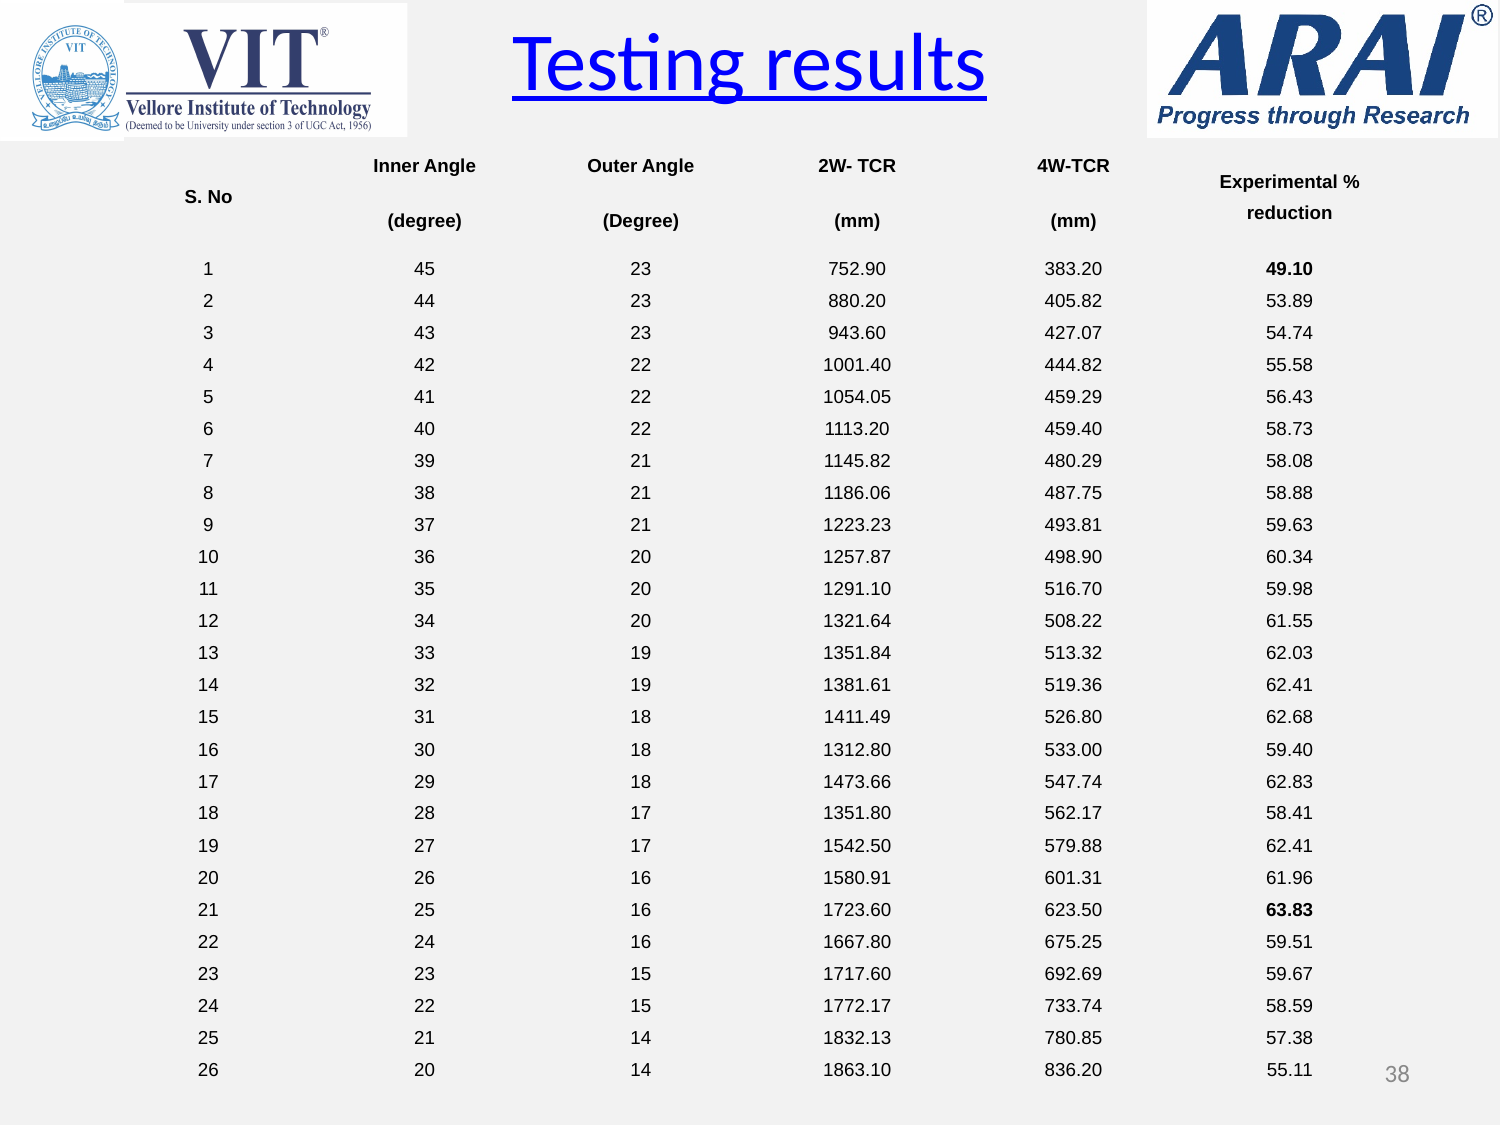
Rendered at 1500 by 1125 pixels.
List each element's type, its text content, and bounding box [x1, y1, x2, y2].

table_cell 2 [100, 279, 317, 311]
table_cell 41 [317, 375, 533, 407]
table_cell 16 [533, 921, 749, 953]
table_cell 383.20 [965, 247, 1182, 279]
table_cell 427.07 [965, 311, 1182, 343]
table_cell 15 [533, 985, 749, 1017]
table_cell 459.40 [965, 407, 1182, 440]
table_cell 692.69 [965, 953, 1182, 985]
table_cell 547.74 [965, 760, 1182, 792]
table_cell 5 [100, 375, 317, 407]
table_cell 836.20 [965, 1049, 1074, 1081]
table_cell 780.85 [965, 1017, 1182, 1049]
table_cell 17 [533, 824, 749, 856]
table_cell 1351.80 [749, 792, 965, 824]
table_cell 23 [317, 953, 533, 985]
table_cell 1542.50 [749, 824, 965, 856]
table_cell 61.96 [1182, 856, 1398, 888]
table_cell 20 [317, 1049, 533, 1081]
table_cell 405.82 [965, 279, 1182, 311]
table_cell 20 [100, 856, 317, 888]
table_header Outer Angle [533, 137, 749, 184]
table_cell 62.83 [1182, 760, 1398, 792]
table_cell 36 [317, 536, 533, 568]
table_cell 26 [100, 1049, 317, 1081]
table_cell 35 [317, 568, 533, 600]
table_cell 43 [317, 311, 533, 343]
table_cell 526.80 [965, 696, 1182, 728]
table_cell 19 [533, 632, 749, 664]
table_cell 1291.10 [749, 568, 965, 600]
table_cell 42 [317, 343, 533, 375]
table_cell 16 [533, 856, 749, 888]
table_cell 18 [533, 760, 749, 792]
table_cell 18 [533, 696, 749, 728]
table_cell 733.74 [965, 985, 1182, 1017]
table_cell 59.40 [1182, 728, 1398, 760]
table_cell 14 [533, 1049, 749, 1081]
table_cell 58.59 [1182, 985, 1398, 1017]
table_cell (Degree) [533, 184, 749, 247]
table_cell 487.75 [965, 472, 1182, 504]
table_cell 1411.49 [749, 696, 965, 728]
table_cell 59.67 [1182, 953, 1398, 985]
table_cell 29 [317, 760, 533, 792]
table_cell 17 [533, 792, 749, 824]
table_cell 33 [317, 632, 533, 664]
table_cell 40 [317, 407, 533, 440]
table_cell 22 [533, 407, 749, 440]
table_cell 55.58 [1182, 343, 1398, 375]
table_cell 562.17 [965, 792, 1182, 824]
table_cell 32 [317, 664, 533, 696]
table_cell 1351.84 [749, 632, 965, 664]
table_cell 49.10 [1182, 247, 1398, 279]
table_cell 21 [533, 504, 749, 536]
table_cell 6 [100, 407, 317, 440]
table_cell 1257.87 [749, 536, 965, 568]
table_cell 533.00 [965, 728, 1182, 760]
table_cell 14 [533, 1017, 749, 1049]
picture [0, 0, 408, 141]
table_cell 14 [100, 664, 317, 696]
table_cell 60.34 [1182, 536, 1398, 568]
table_cell 1381.61 [749, 664, 965, 696]
table_cell 943.60 [749, 311, 965, 343]
table_cell 1145.82 [749, 440, 965, 472]
table_header S. No [100, 145, 317, 247]
table_cell 58.88 [1182, 472, 1398, 504]
table_header Inner Angle [317, 137, 533, 184]
table_cell 10 [100, 536, 317, 568]
table_cell (mm) [965, 184, 1182, 247]
table_cell 25 [100, 1017, 317, 1049]
table_cell 21 [100, 888, 317, 921]
table_cell 39 [317, 440, 533, 472]
table_cell 8 [100, 472, 317, 504]
table_cell 9 [100, 504, 317, 536]
table_cell 1 [100, 247, 317, 279]
table_cell 508.22 [965, 600, 1182, 632]
table_cell 54.74 [1182, 311, 1398, 343]
table_cell 1113.20 [749, 407, 965, 440]
table_cell 22 [533, 375, 749, 407]
table_cell 15 [533, 953, 749, 985]
title Testing results [75, 0, 1425, 116]
table_cell 1772.17 [749, 985, 965, 1017]
table_cell 23 [533, 311, 749, 343]
table_cell 15 [100, 696, 317, 728]
table_cell 59.98 [1182, 568, 1398, 600]
table_header Experimental % reduction [1182, 137, 1398, 247]
table_cell 27 [317, 824, 533, 856]
table_cell 519.36 [965, 664, 1182, 696]
table_cell 4 [100, 343, 317, 375]
table_cell 579.88 [965, 824, 1182, 856]
table_cell 17 [100, 760, 317, 792]
table_cell 21 [533, 440, 749, 472]
table_cell (degree) [317, 184, 533, 247]
table_cell 21 [533, 472, 749, 504]
table_cell 601.31 [965, 856, 1182, 888]
table_cell 513.32 [965, 632, 1182, 664]
slide_number 38 [1074, 1042, 1425, 1103]
table_cell 24 [100, 985, 317, 1017]
table_cell 22 [533, 343, 749, 375]
table_cell 62.68 [1182, 696, 1398, 728]
table_cell 480.29 [965, 440, 1182, 472]
table_cell 53.89 [1182, 279, 1398, 311]
table_header 2W- TCR [749, 137, 965, 184]
table_cell 20 [533, 568, 749, 600]
table_cell 16 [100, 728, 317, 760]
table_cell 59.63 [1182, 504, 1398, 536]
table_cell 62.41 [1182, 824, 1398, 856]
table_cell 44 [317, 279, 533, 311]
table_cell 59.51 [1182, 921, 1398, 953]
table_header 4W-TCR [965, 137, 1182, 184]
table_cell 1223.23 [749, 504, 965, 536]
table_cell 516.70 [965, 568, 1182, 600]
table_cell 58.08 [1182, 440, 1398, 472]
table_cell 24 [317, 921, 533, 953]
table_cell 493.81 [965, 504, 1182, 536]
table_cell 26 [317, 856, 533, 888]
table_cell 30 [317, 728, 533, 760]
table_cell 62.03 [1182, 632, 1398, 664]
table_cell 58.73 [1182, 407, 1398, 440]
table_cell 1832.13 [749, 1017, 965, 1049]
table_cell 18 [533, 728, 749, 760]
table_cell 13 [100, 632, 317, 664]
table_cell 444.82 [965, 343, 1182, 375]
table_cell 498.90 [965, 536, 1182, 568]
table_cell 22 [317, 985, 533, 1017]
table_cell 19 [100, 824, 317, 856]
table_cell 28 [317, 792, 533, 824]
table_cell 459.29 [965, 375, 1182, 407]
table_cell 1001.40 [749, 343, 965, 375]
table_cell 45 [317, 247, 533, 279]
table_cell 16 [533, 888, 749, 921]
table_cell 11 [100, 568, 317, 600]
table_cell 18 [100, 792, 317, 824]
table_cell 1054.05 [749, 375, 965, 407]
table_cell 1863.10 [749, 1049, 965, 1081]
table_cell 1723.60 [749, 888, 965, 921]
table_cell 34 [317, 600, 533, 632]
table_cell 63.83 [1182, 888, 1398, 921]
table_cell 1473.66 [749, 760, 965, 792]
table_cell 880.20 [749, 279, 965, 311]
table_cell 57.38 [1182, 1017, 1398, 1042]
table_cell 12 [100, 600, 317, 632]
table_cell 25 [317, 888, 533, 921]
table_cell 1667.80 [749, 921, 965, 953]
table_cell 752.90 [749, 247, 965, 279]
table_cell 20 [533, 600, 749, 632]
table_cell 1580.91 [749, 856, 965, 888]
table_cell 1717.60 [749, 953, 965, 985]
table_cell 7 [100, 440, 317, 472]
table_cell 19 [533, 664, 749, 696]
table_cell 1321.64 [749, 600, 965, 632]
table_cell 675.25 [965, 921, 1182, 953]
table_cell 21 [317, 1017, 533, 1049]
table_cell 56.43 [1182, 375, 1398, 407]
table_cell 1186.06 [749, 472, 965, 504]
table_cell 62.41 [1182, 664, 1398, 696]
table_cell 38 [317, 472, 533, 504]
table_cell 23 [533, 279, 749, 311]
table_cell 61.55 [1182, 600, 1398, 632]
table_cell 23 [533, 247, 749, 279]
table_cell 22 [100, 921, 317, 953]
table_cell 1312.80 [749, 728, 965, 760]
table_cell 20 [533, 536, 749, 568]
table_cell 23 [100, 953, 317, 985]
table_cell 37 [317, 504, 533, 536]
table_cell 58.41 [1182, 792, 1398, 824]
picture [1147, 0, 1498, 138]
table_cell 3 [100, 311, 317, 343]
table_cell 31 [317, 696, 533, 728]
table_cell (mm) [749, 184, 965, 247]
table_cell 623.50 [965, 888, 1182, 921]
